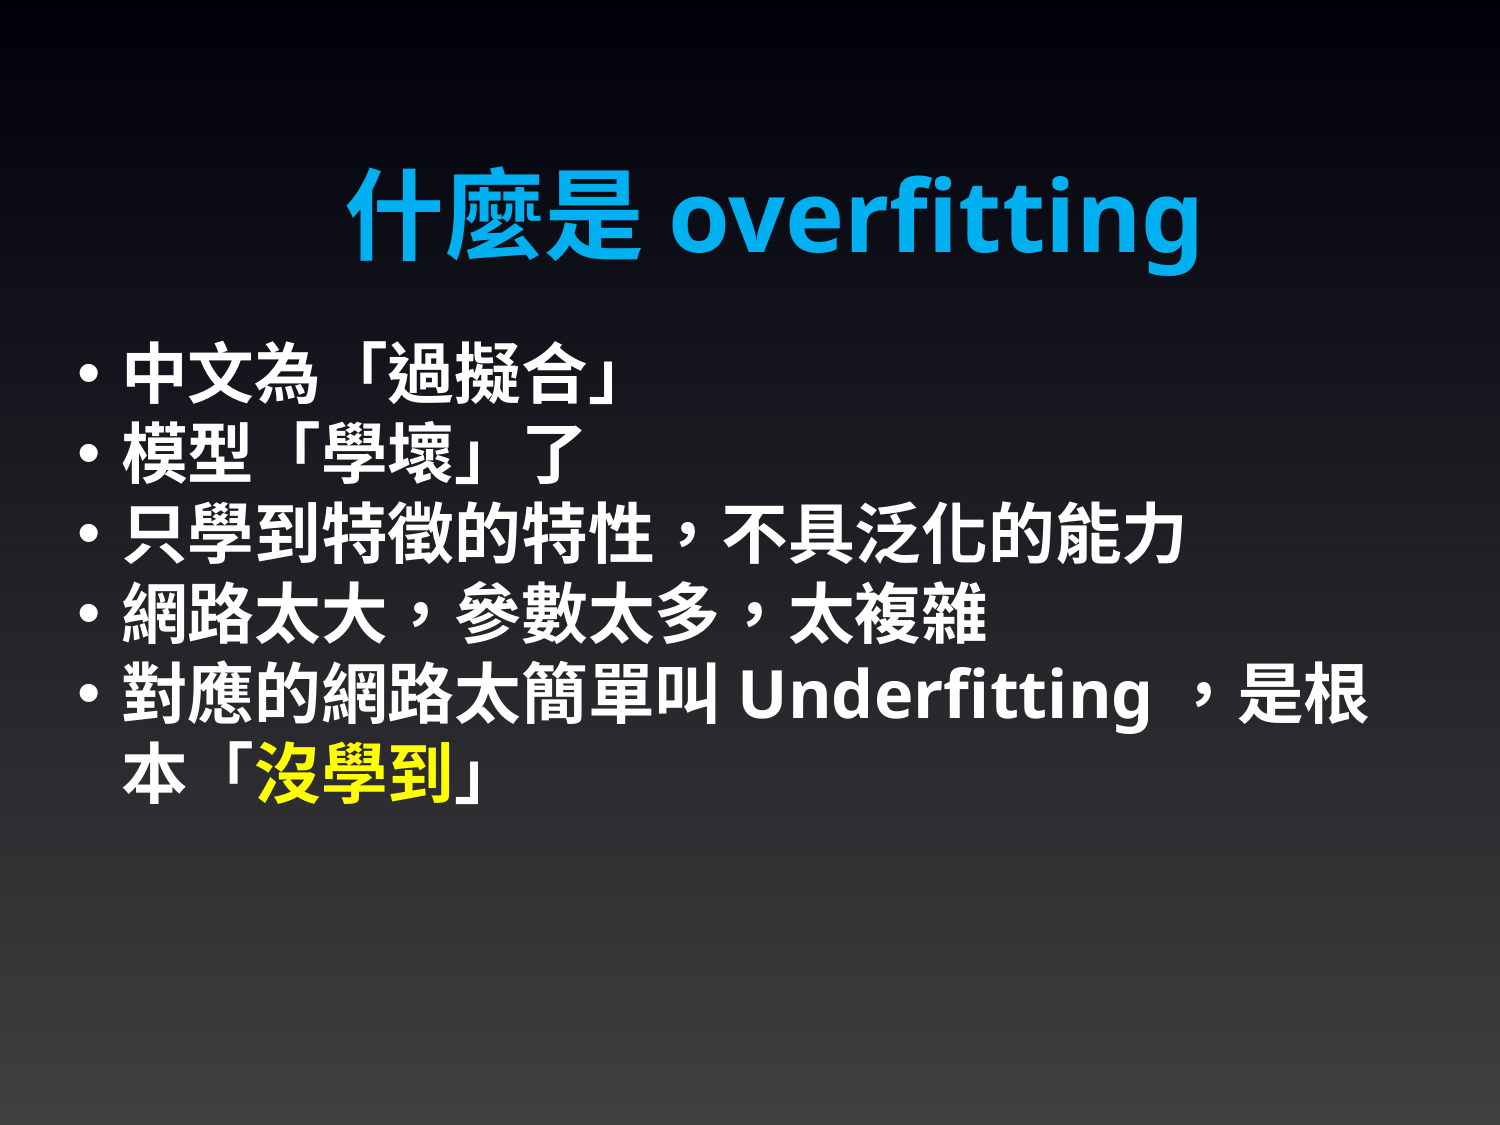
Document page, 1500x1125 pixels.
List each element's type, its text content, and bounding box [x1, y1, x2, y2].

text_box 什麼是overfitting [174, 124, 1375, 288]
text_box 中文為「過擬合」 模型「學壞」了 只學到特徵的特性，不具泛化的能力 網路太大，參數太多，太複雜 對應的網路太簡單叫Underfitting，是根本「沒學到」 [62, 324, 1413, 900]
